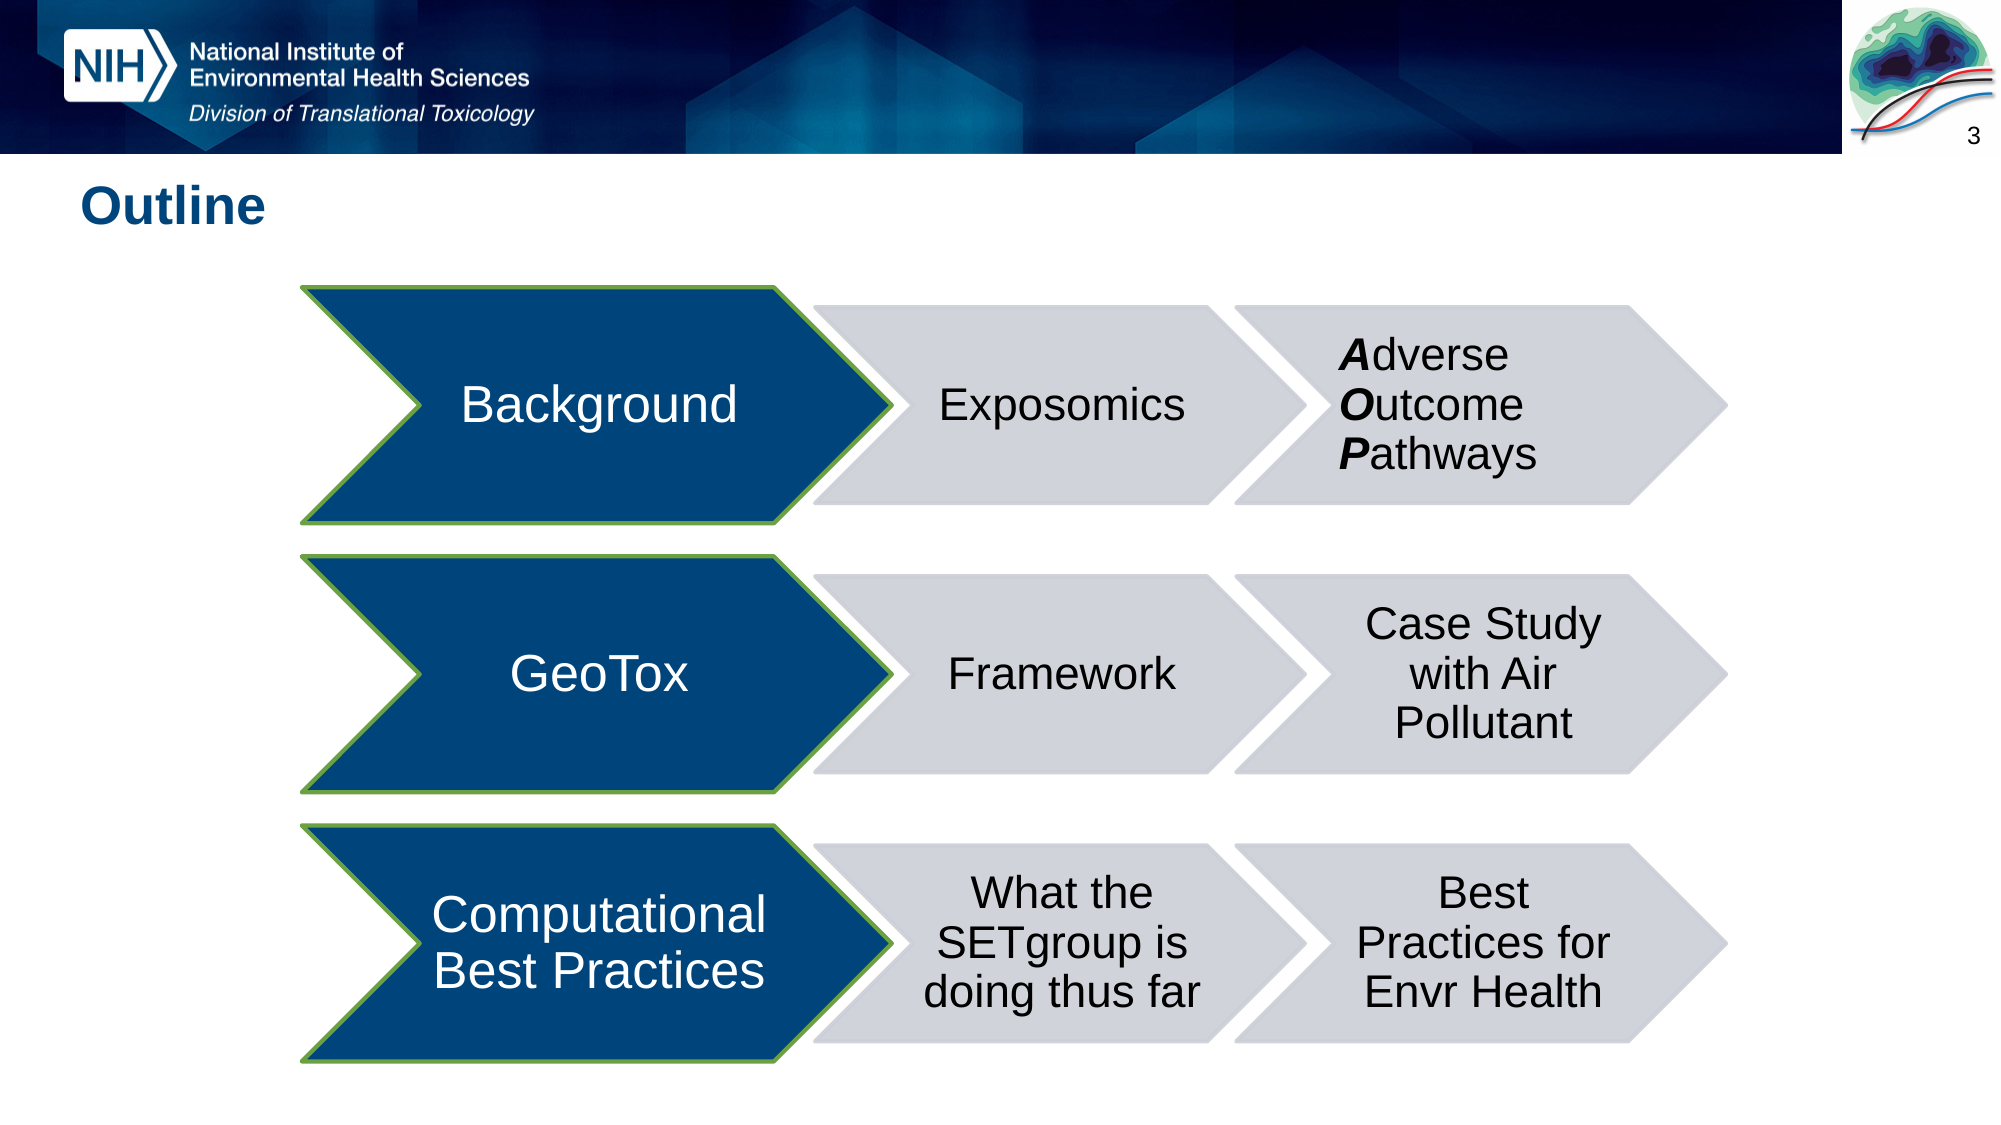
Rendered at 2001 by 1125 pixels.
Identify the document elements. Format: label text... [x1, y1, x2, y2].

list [127, 286, 1901, 1063]
title Outline [65, 162, 1935, 283]
picture [0, 0, 2000, 159]
